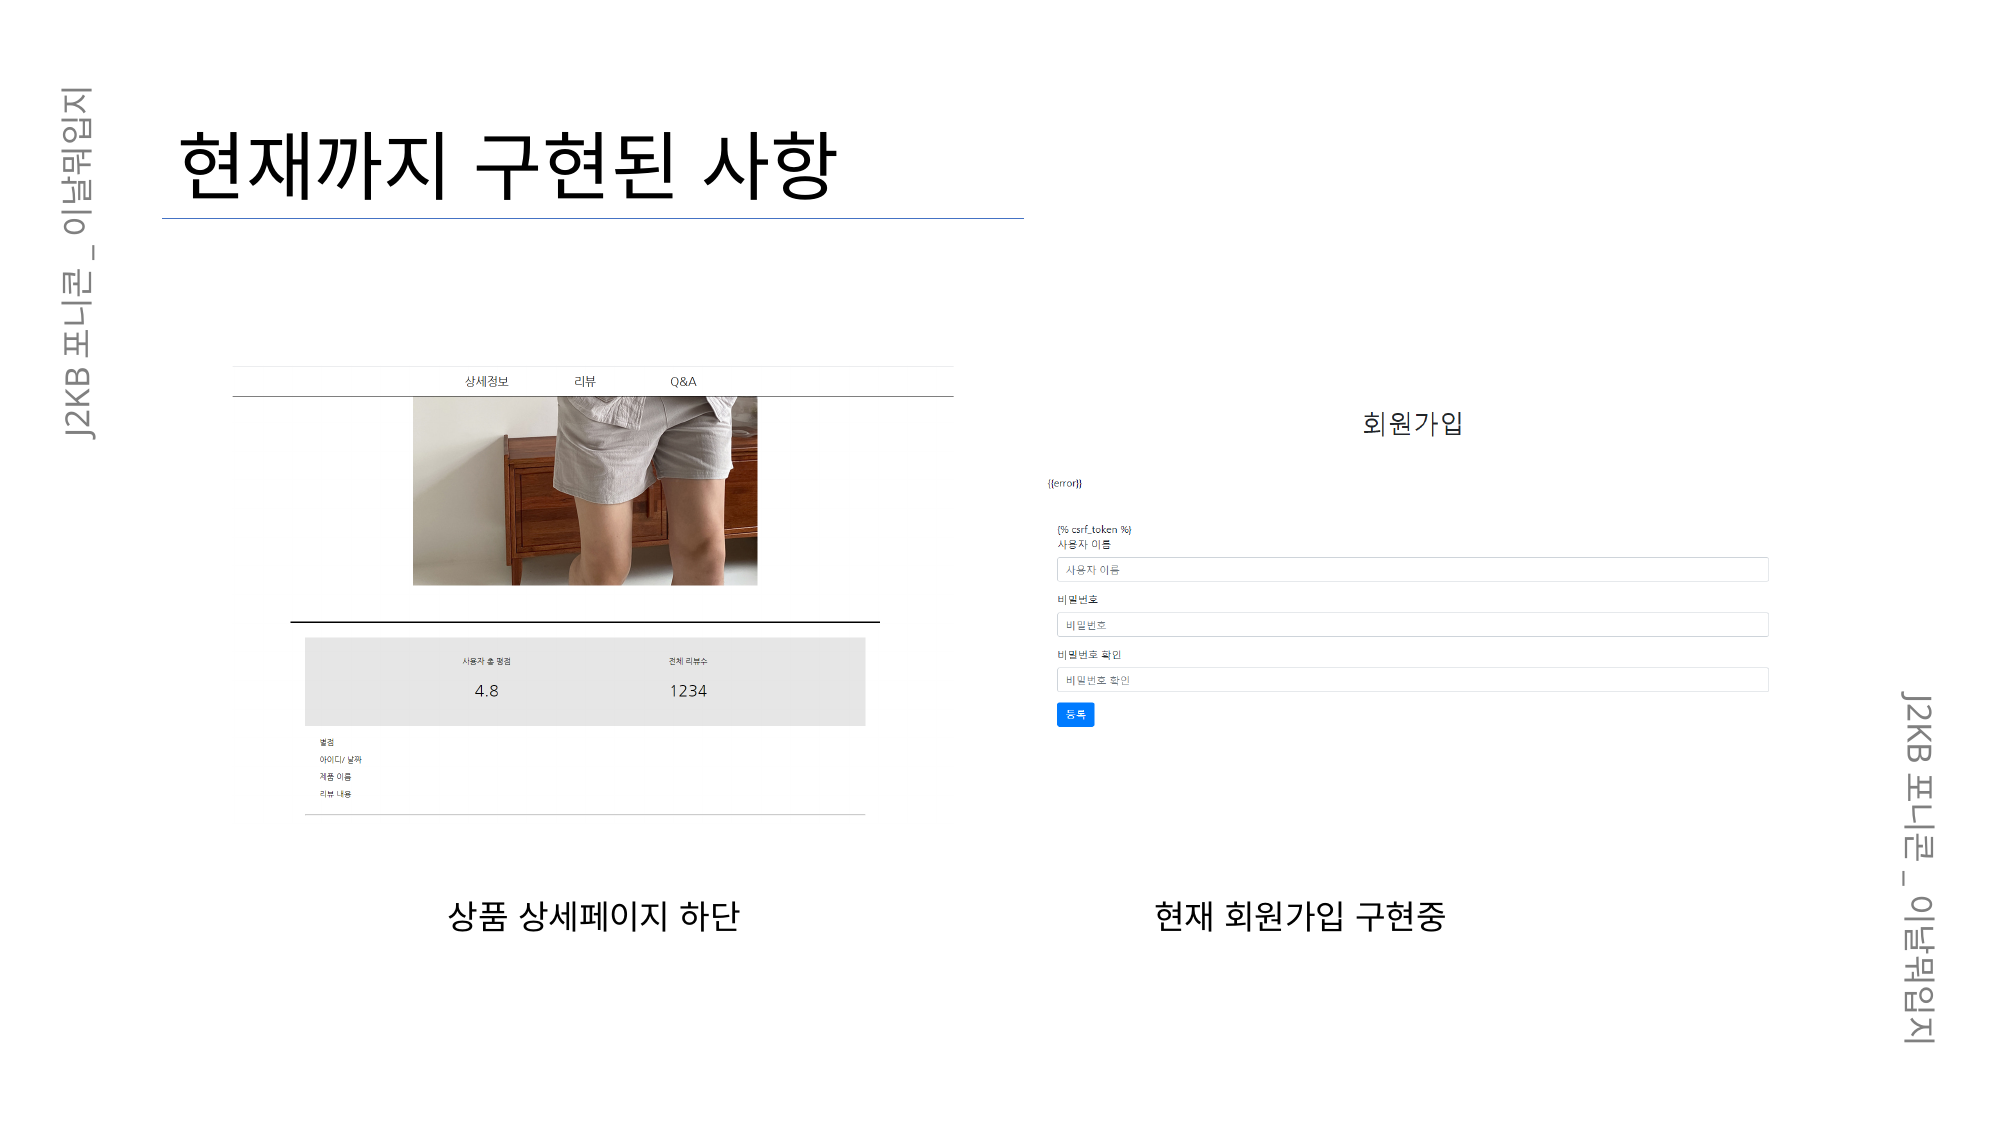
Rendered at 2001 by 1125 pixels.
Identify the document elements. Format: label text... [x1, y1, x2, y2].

text_box 현재까지 구현된 사항 [162, 112, 1024, 218]
text_box J2KB포니콘_이날뭐입지 [1893, 679, 1949, 1100]
picture [232, 365, 1870, 849]
text_box J2KB포니콘_이날뭐입지 [48, 32, 104, 453]
text_box 현재 회원가입 구현중 [1139, 889, 1567, 944]
text_box 상품 상세페이지 하단 [433, 889, 795, 944]
